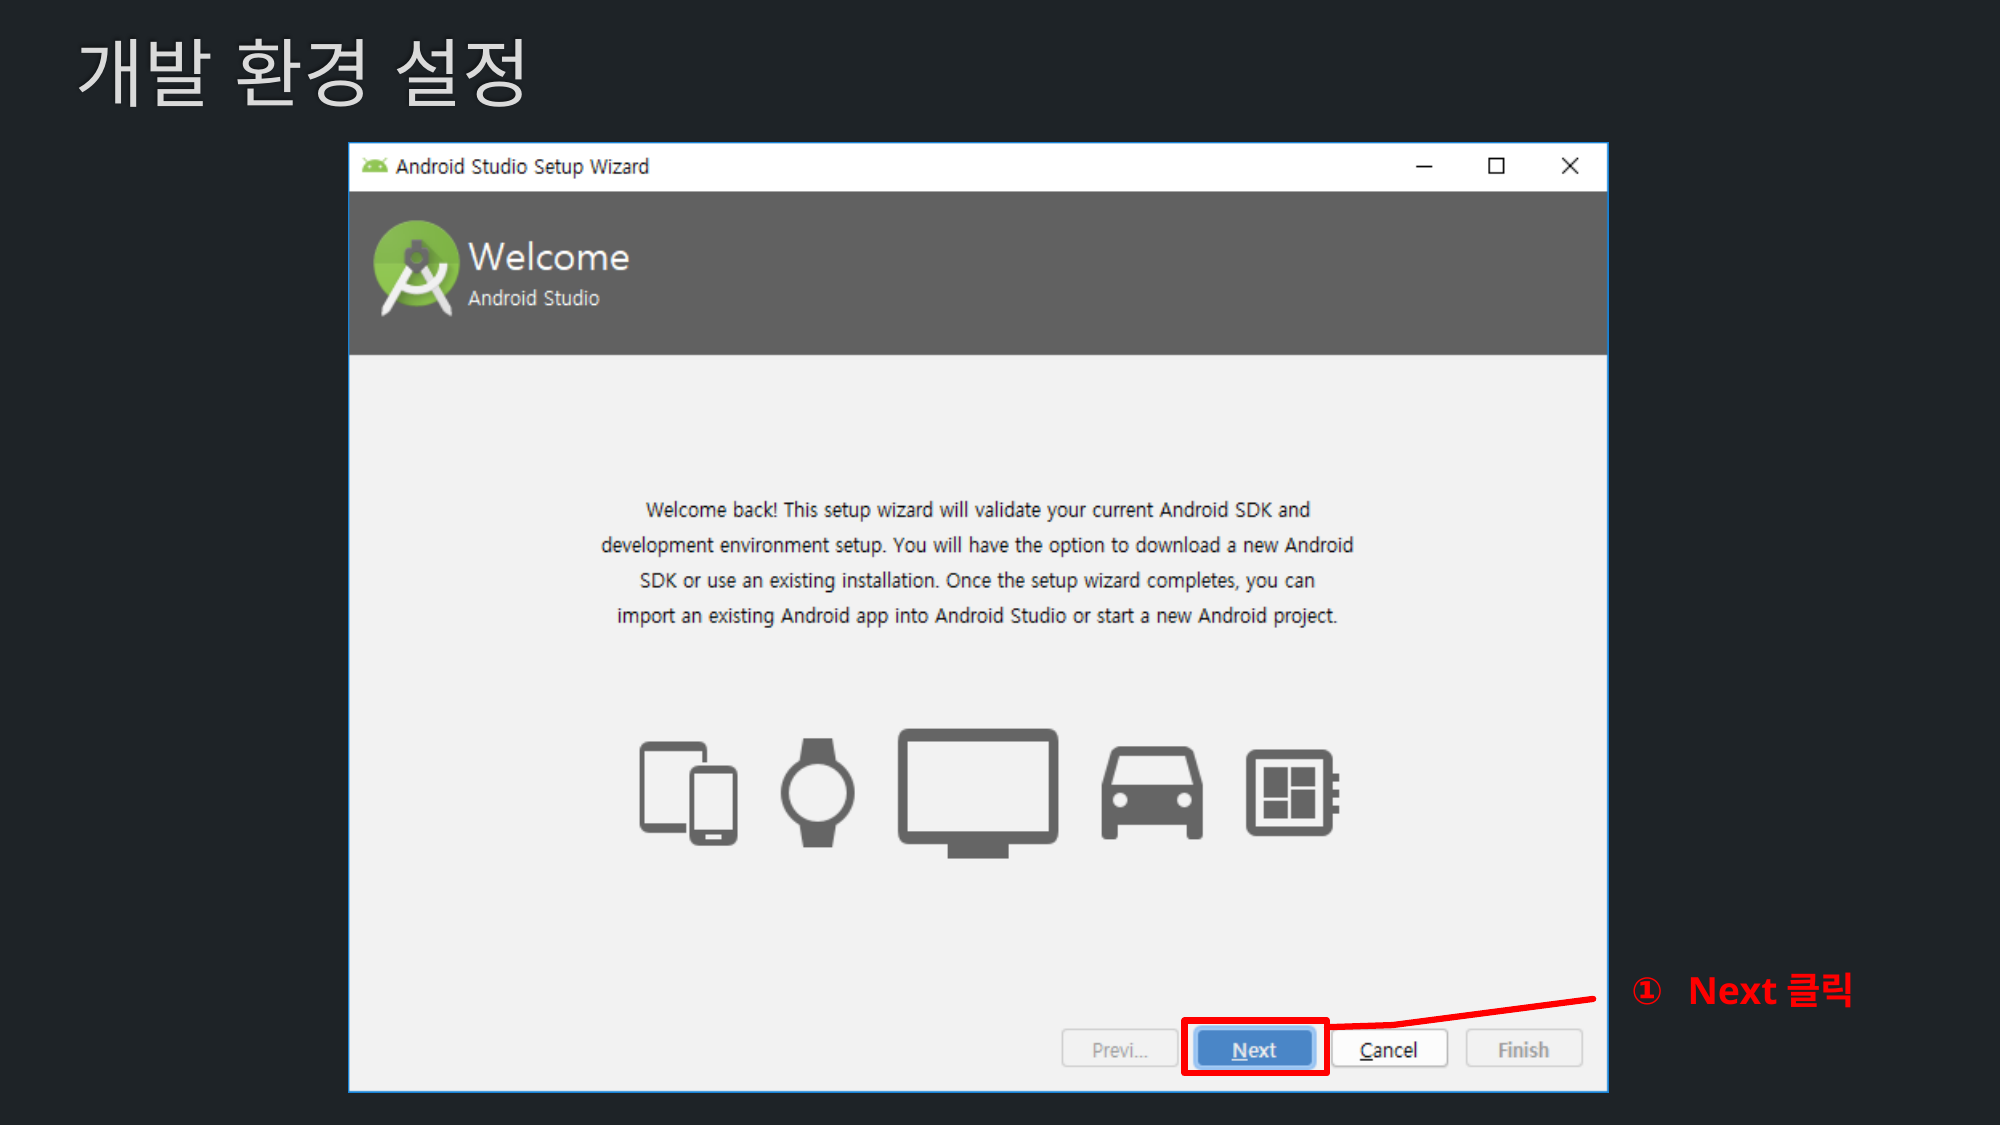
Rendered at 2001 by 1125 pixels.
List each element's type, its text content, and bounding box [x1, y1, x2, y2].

picture [348, 141, 1609, 1093]
text_box Next클릭 [1616, 959, 1871, 1020]
title 개발 환경 설정 [0, 0, 608, 143]
